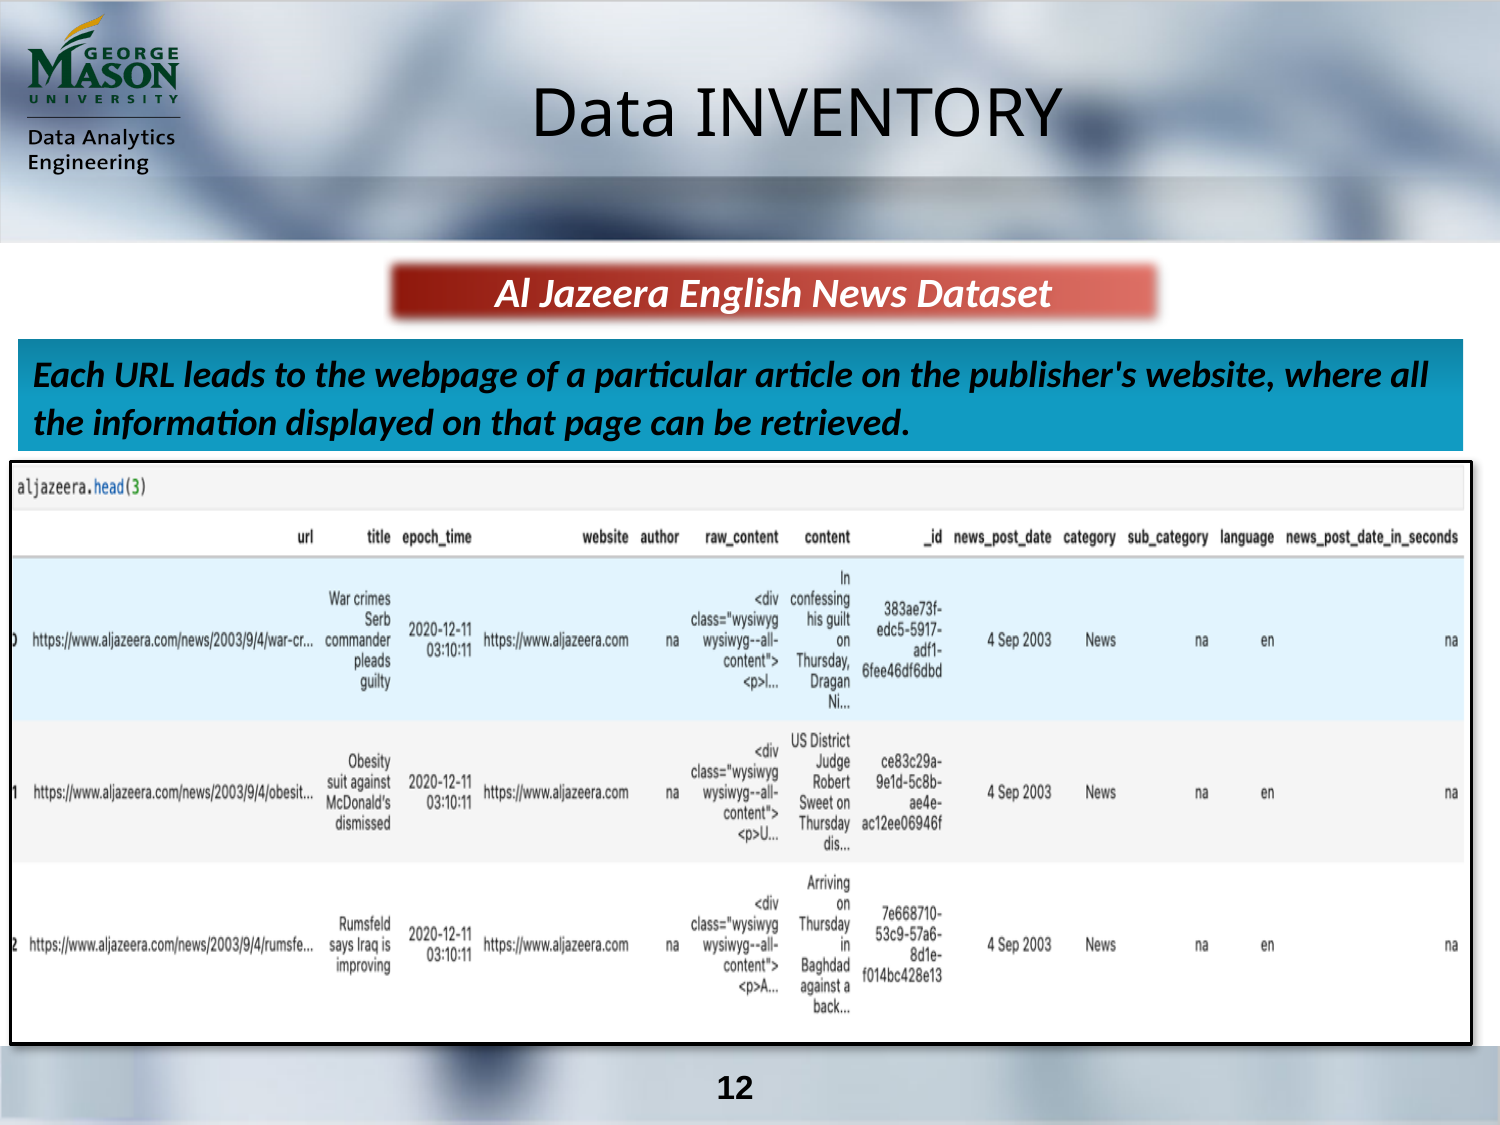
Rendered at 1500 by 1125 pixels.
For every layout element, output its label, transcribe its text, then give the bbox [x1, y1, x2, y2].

text_box Each URL leads to the webpage of a particular article on the publisher's website, where all the information displayed on that page can be retrieved. [18, 339, 1464, 451]
picture [0, 0, 1500, 244]
picture [11, 462, 1471, 1043]
picture [0, 1046, 1500, 1125]
text_box Al Jazeera English News Dataset [400, 272, 1149, 311]
